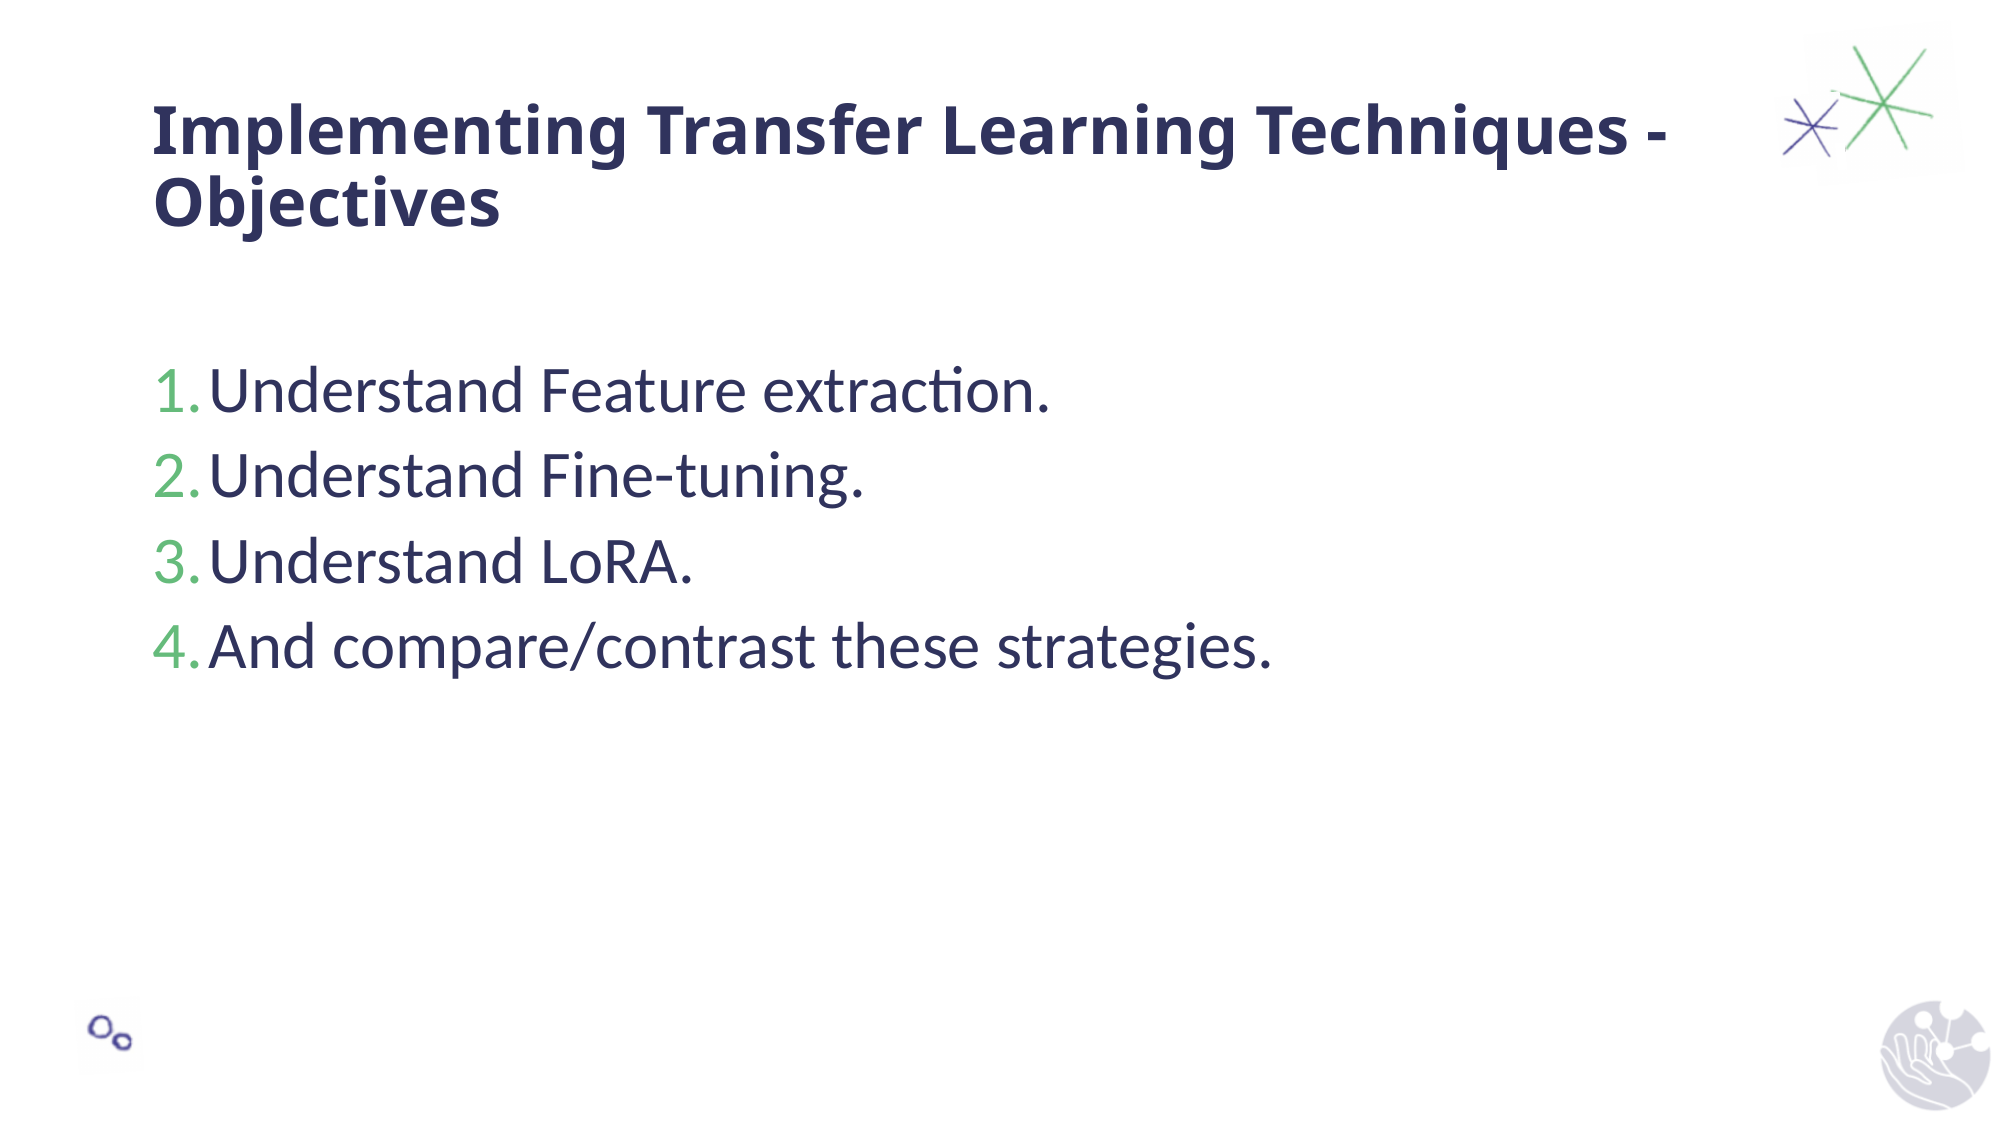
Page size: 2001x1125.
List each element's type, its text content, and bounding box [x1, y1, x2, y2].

list Understand Feature extraction. Understand Fine-tuning. Understand LoRA. And compare/contrast these strategies. [137, 332, 1907, 879]
picture [1866, 989, 1998, 1123]
picture [1804, 21, 1964, 181]
title Implementing Transfer Learning Techniques - Objectives [137, 59, 1863, 278]
picture [75, 997, 143, 1074]
